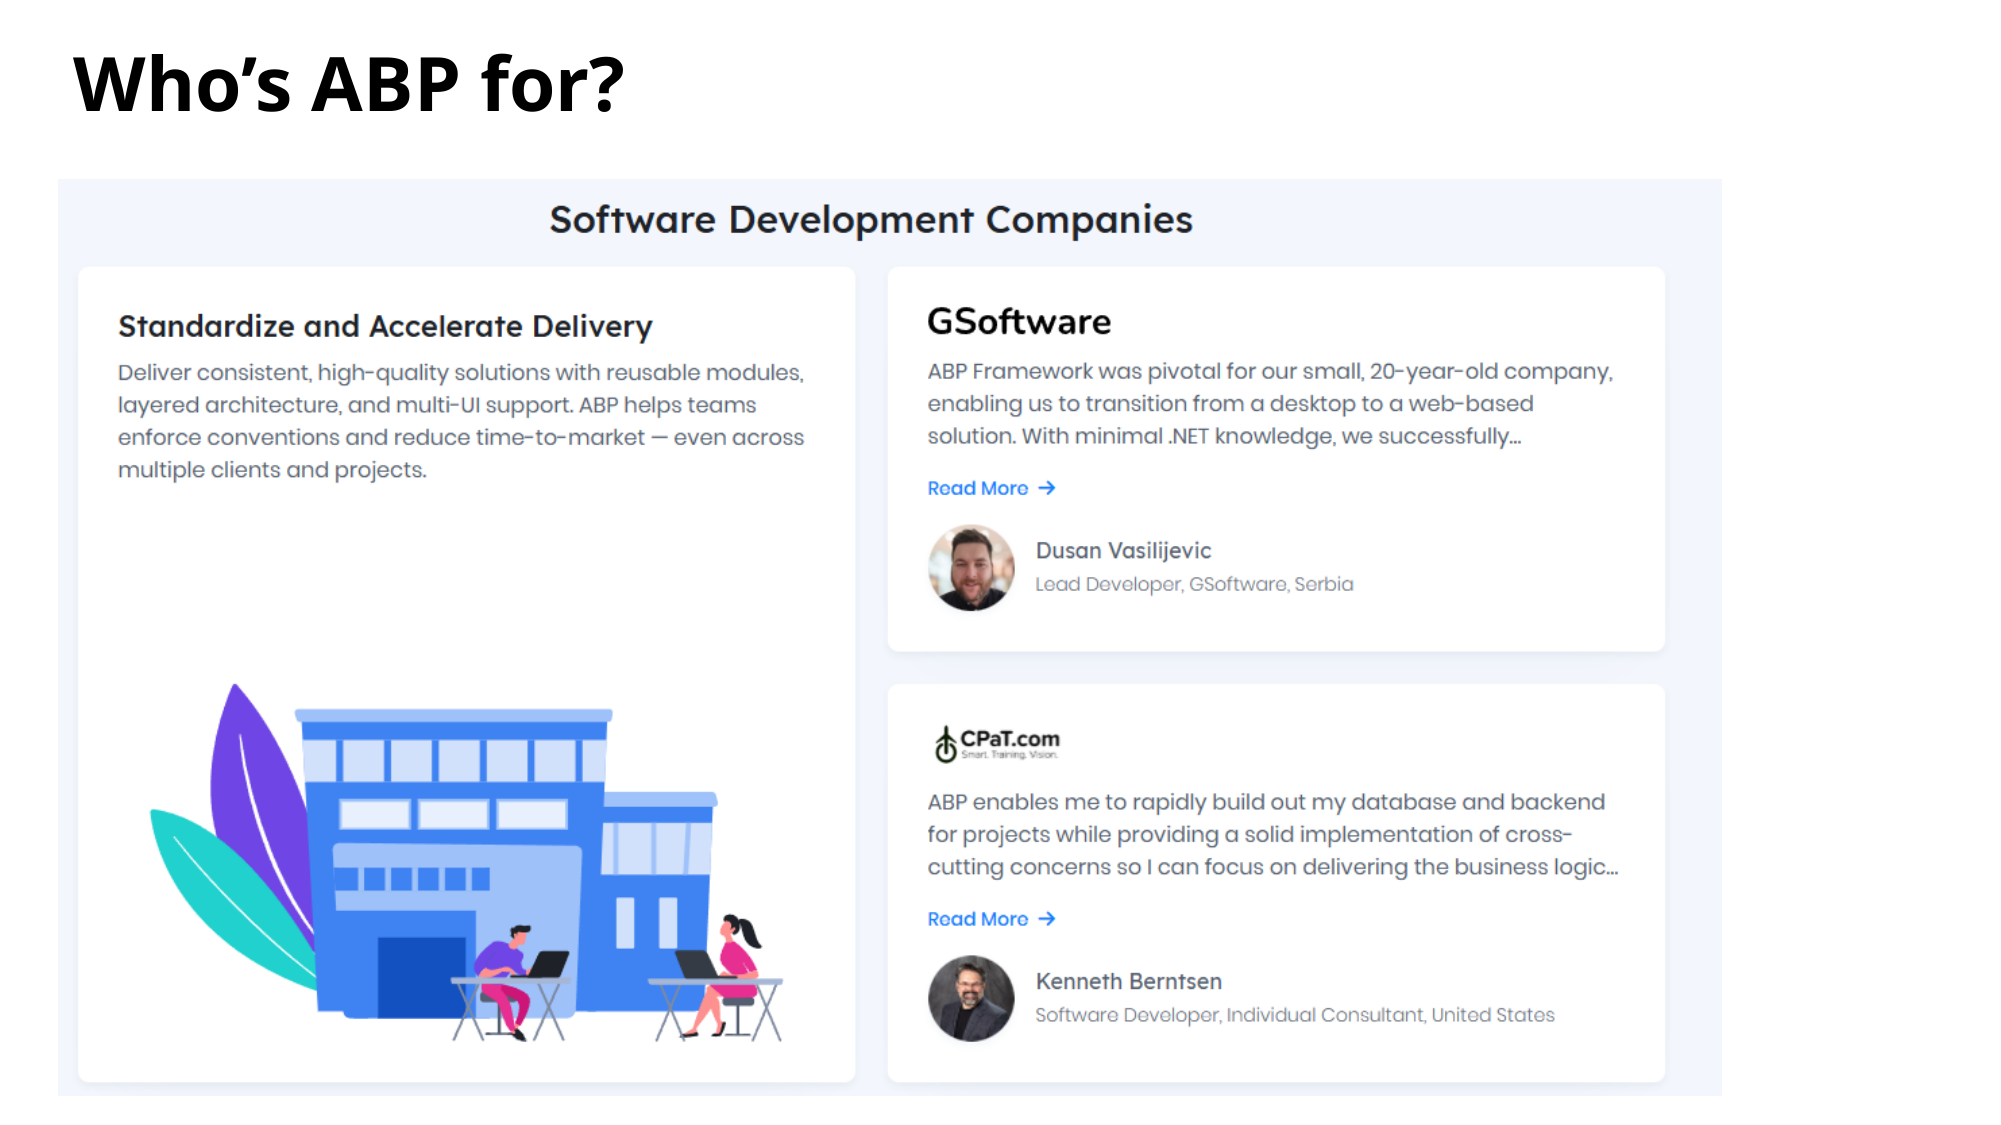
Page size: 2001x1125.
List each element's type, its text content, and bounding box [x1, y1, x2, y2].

picture [58, 179, 1723, 1096]
text_box Who’s ABP for? [58, 29, 1903, 146]
